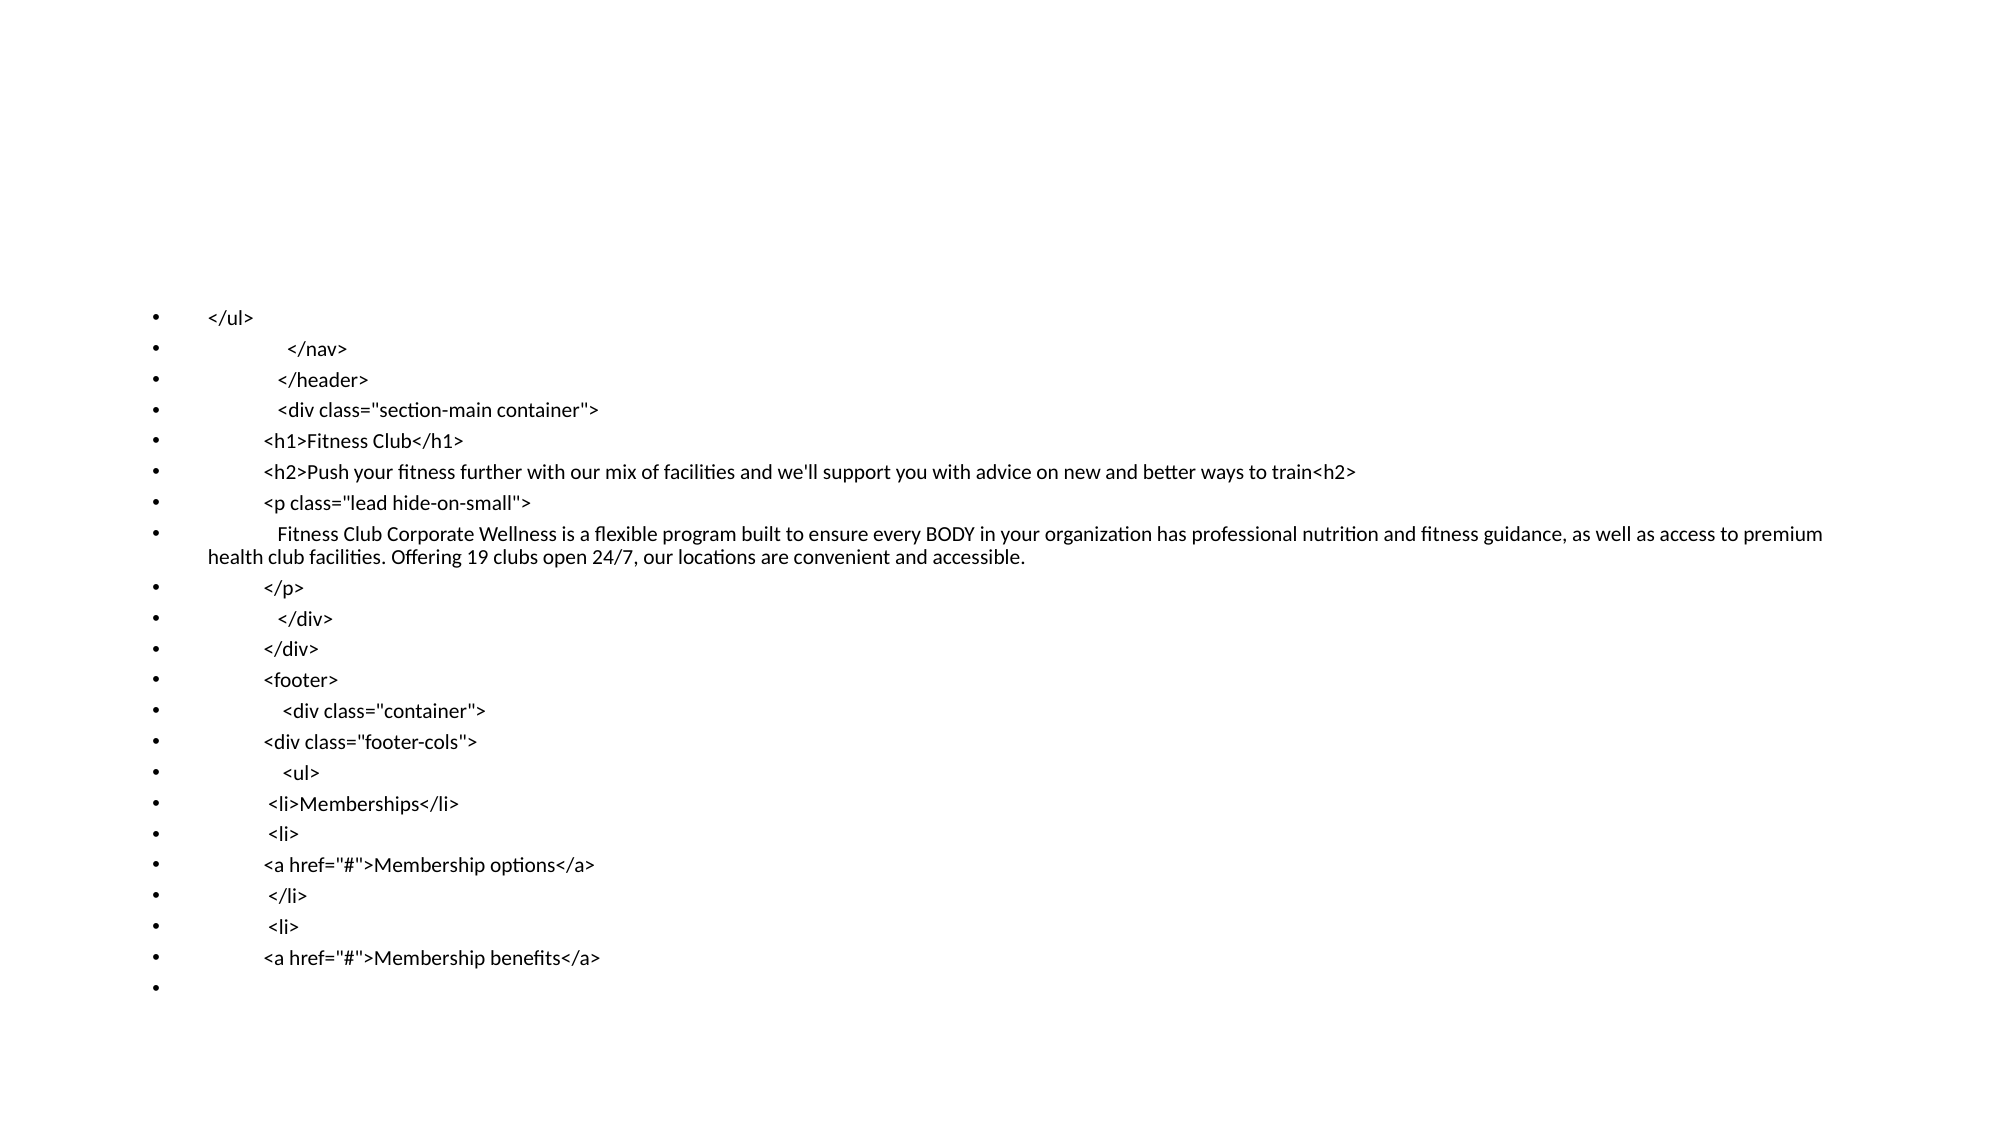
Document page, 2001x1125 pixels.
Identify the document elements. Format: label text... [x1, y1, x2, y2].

list </ul> </nav> </header> <div class="section-main container"> <h1>Fitness Club</h1> <h2>Push your fitness further with our mix of facilities and we'll support you with advice on new and better ways to train<h2> <p class="lead hide-on-small"> Fitness Club Corporate Wellness is a flexible program built to ensure every BODY in your organization has professional nutrition and fitness guidance, as well as access to premium health club facilities. Offering 19 clubs open 24/7, our locations are convenient and accessible. </p> </div> </div> <footer> <div class="container"> <div class="footer-cols"> <ul> <li>Memberships</li> <li> <a href="#">Membership options</a> </li> <li> <a href="#">Membership benefits</a> [137, 299, 1863, 1014]
